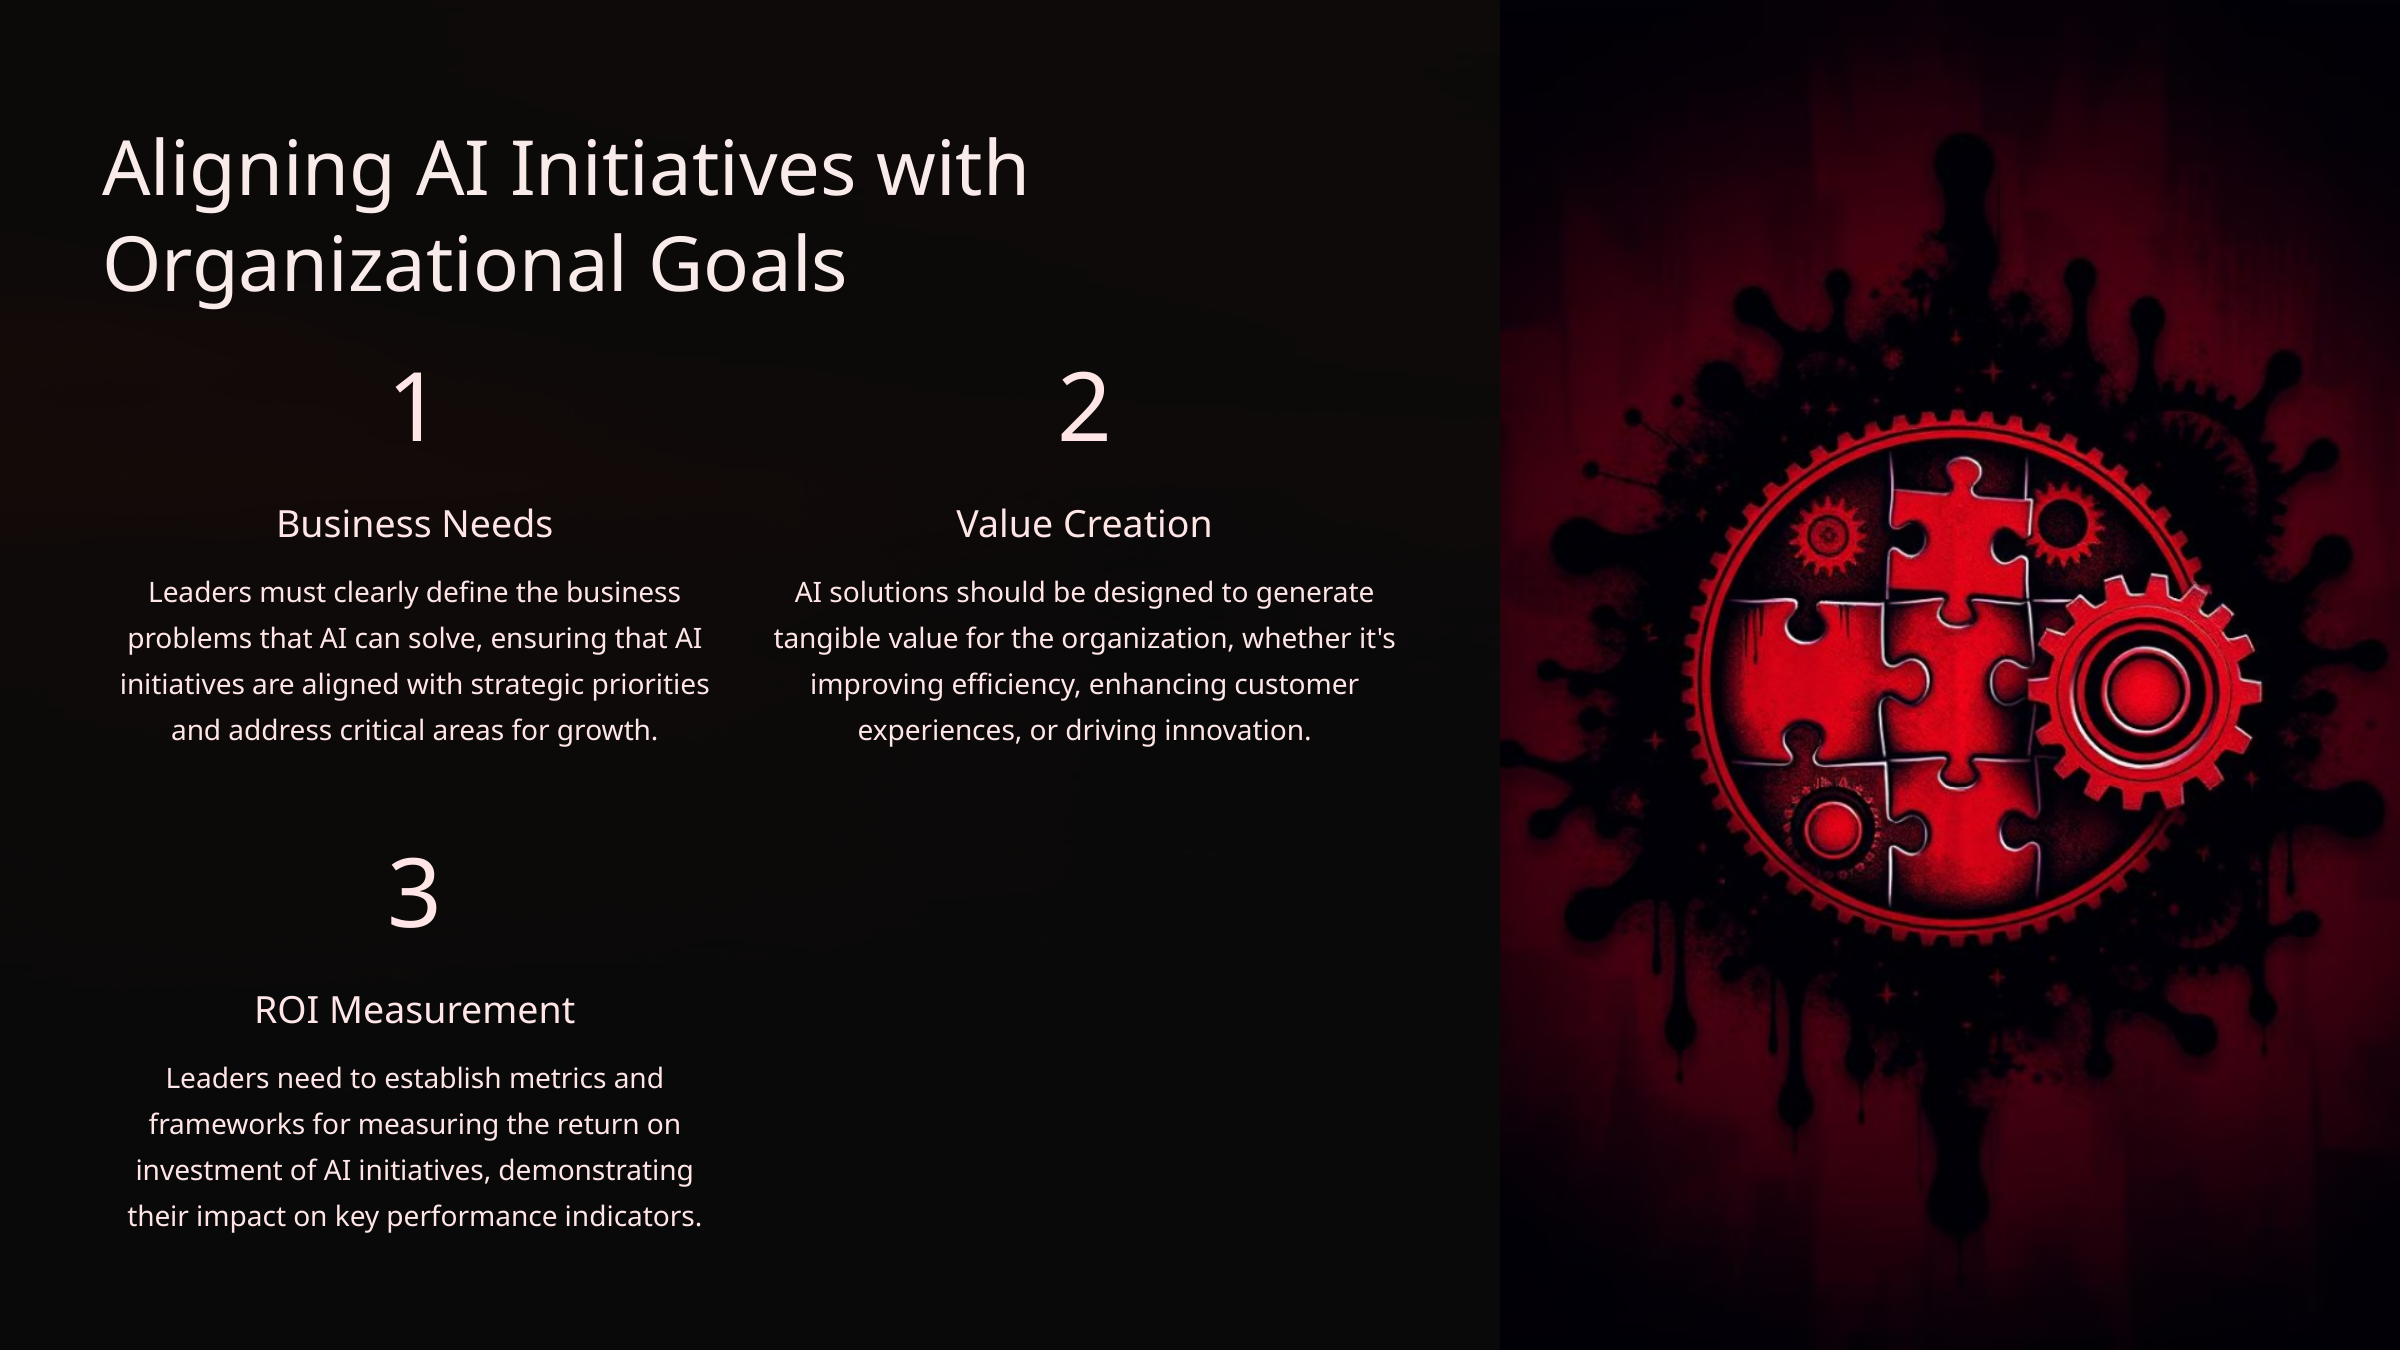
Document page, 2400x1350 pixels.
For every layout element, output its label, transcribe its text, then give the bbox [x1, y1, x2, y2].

text_box Aligning AI Initiatives with Organizational Goals [101, 114, 1399, 307]
text_box ROI Measurement [204, 983, 626, 1032]
text_box 2 [771, 364, 1398, 461]
text_box 3 [101, 850, 729, 947]
text_box Leaders need to establish metrics and frameworks for measuring the return on investment of AI initiatives, demonstrating their impact on key performance indicators. [101, 1048, 729, 1236]
picture [1499, 0, 2400, 1350]
text_box AI solutions should be designed to generate tangible value for the organization, whether it's improving efficiency, enhancing customer experiences, or driving innovation. [771, 562, 1398, 749]
text_box Value Creation [893, 497, 1277, 545]
text_box Business Needs [223, 497, 607, 545]
text_box 1 [101, 364, 729, 461]
text_box Leaders must clearly define the business problems that AI can solve, ensuring that AI initiatives are aligned with strategic priorities and address critical areas for growth. [101, 562, 729, 749]
